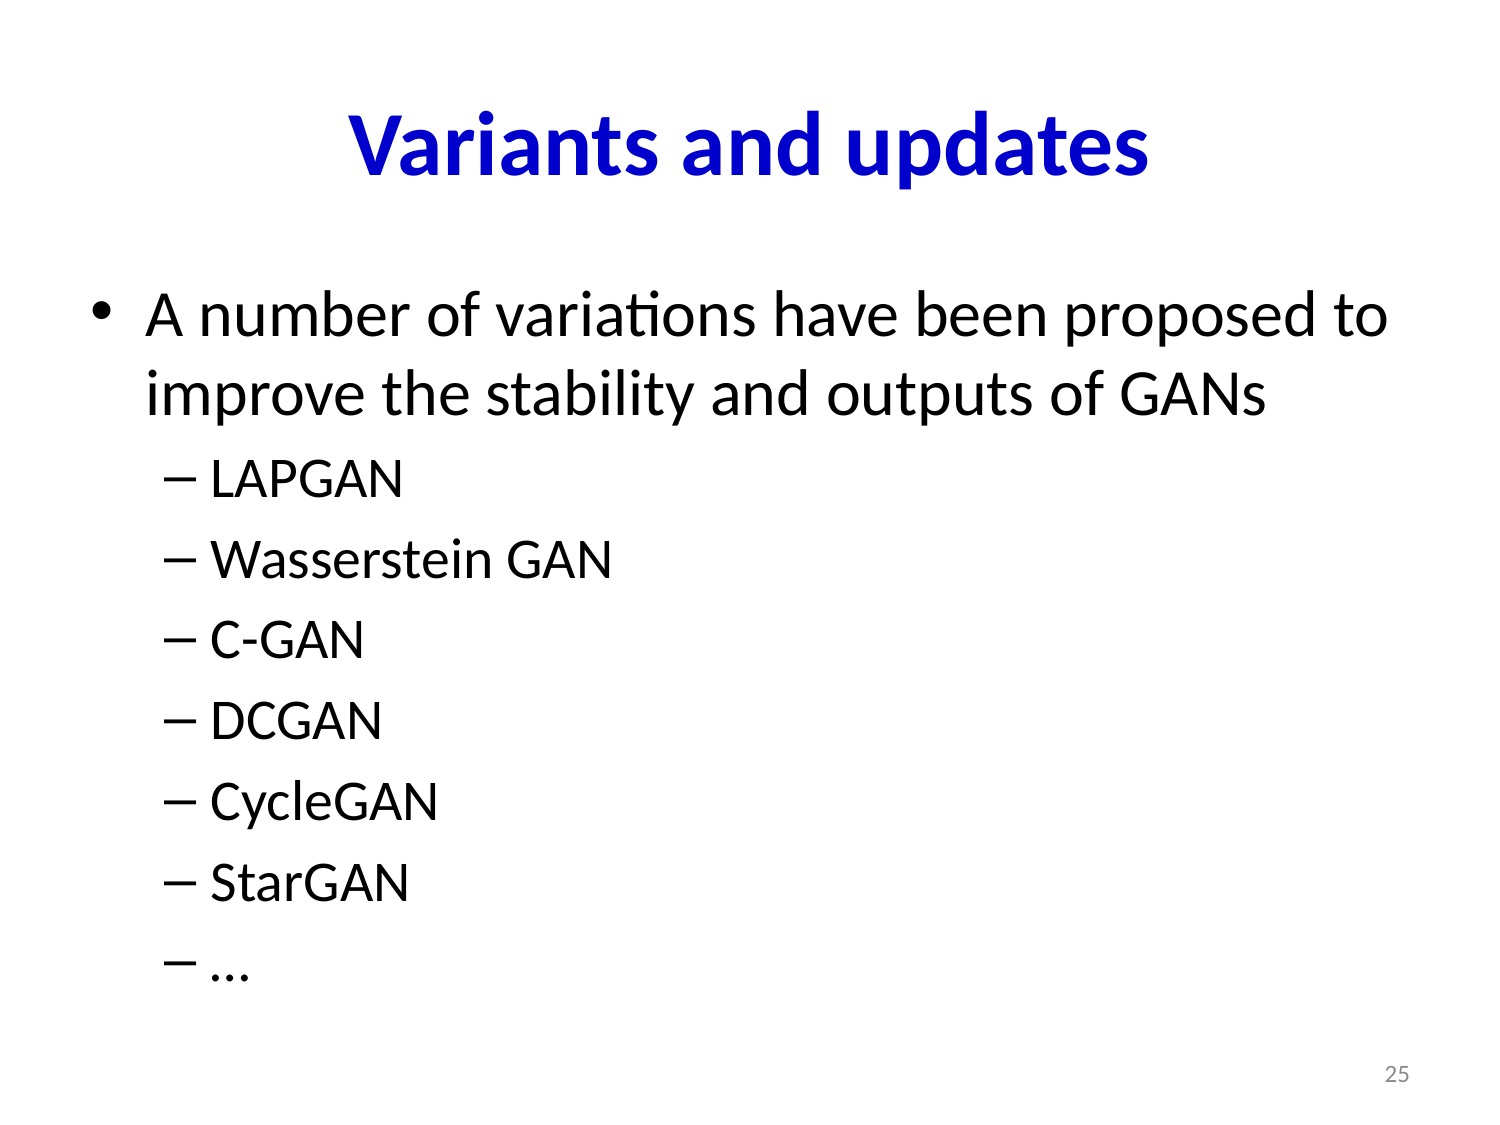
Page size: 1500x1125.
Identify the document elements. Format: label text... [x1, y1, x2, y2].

list A number of variations have been proposed to improve the stability and outputs of GANs LAPGAN Wasserstein GAN C-GAN DCGAN CycleGAN StarGAN … [75, 262, 1425, 1005]
title Variants and updates [75, 45, 1425, 233]
slide_number 25 [1074, 1042, 1425, 1103]
